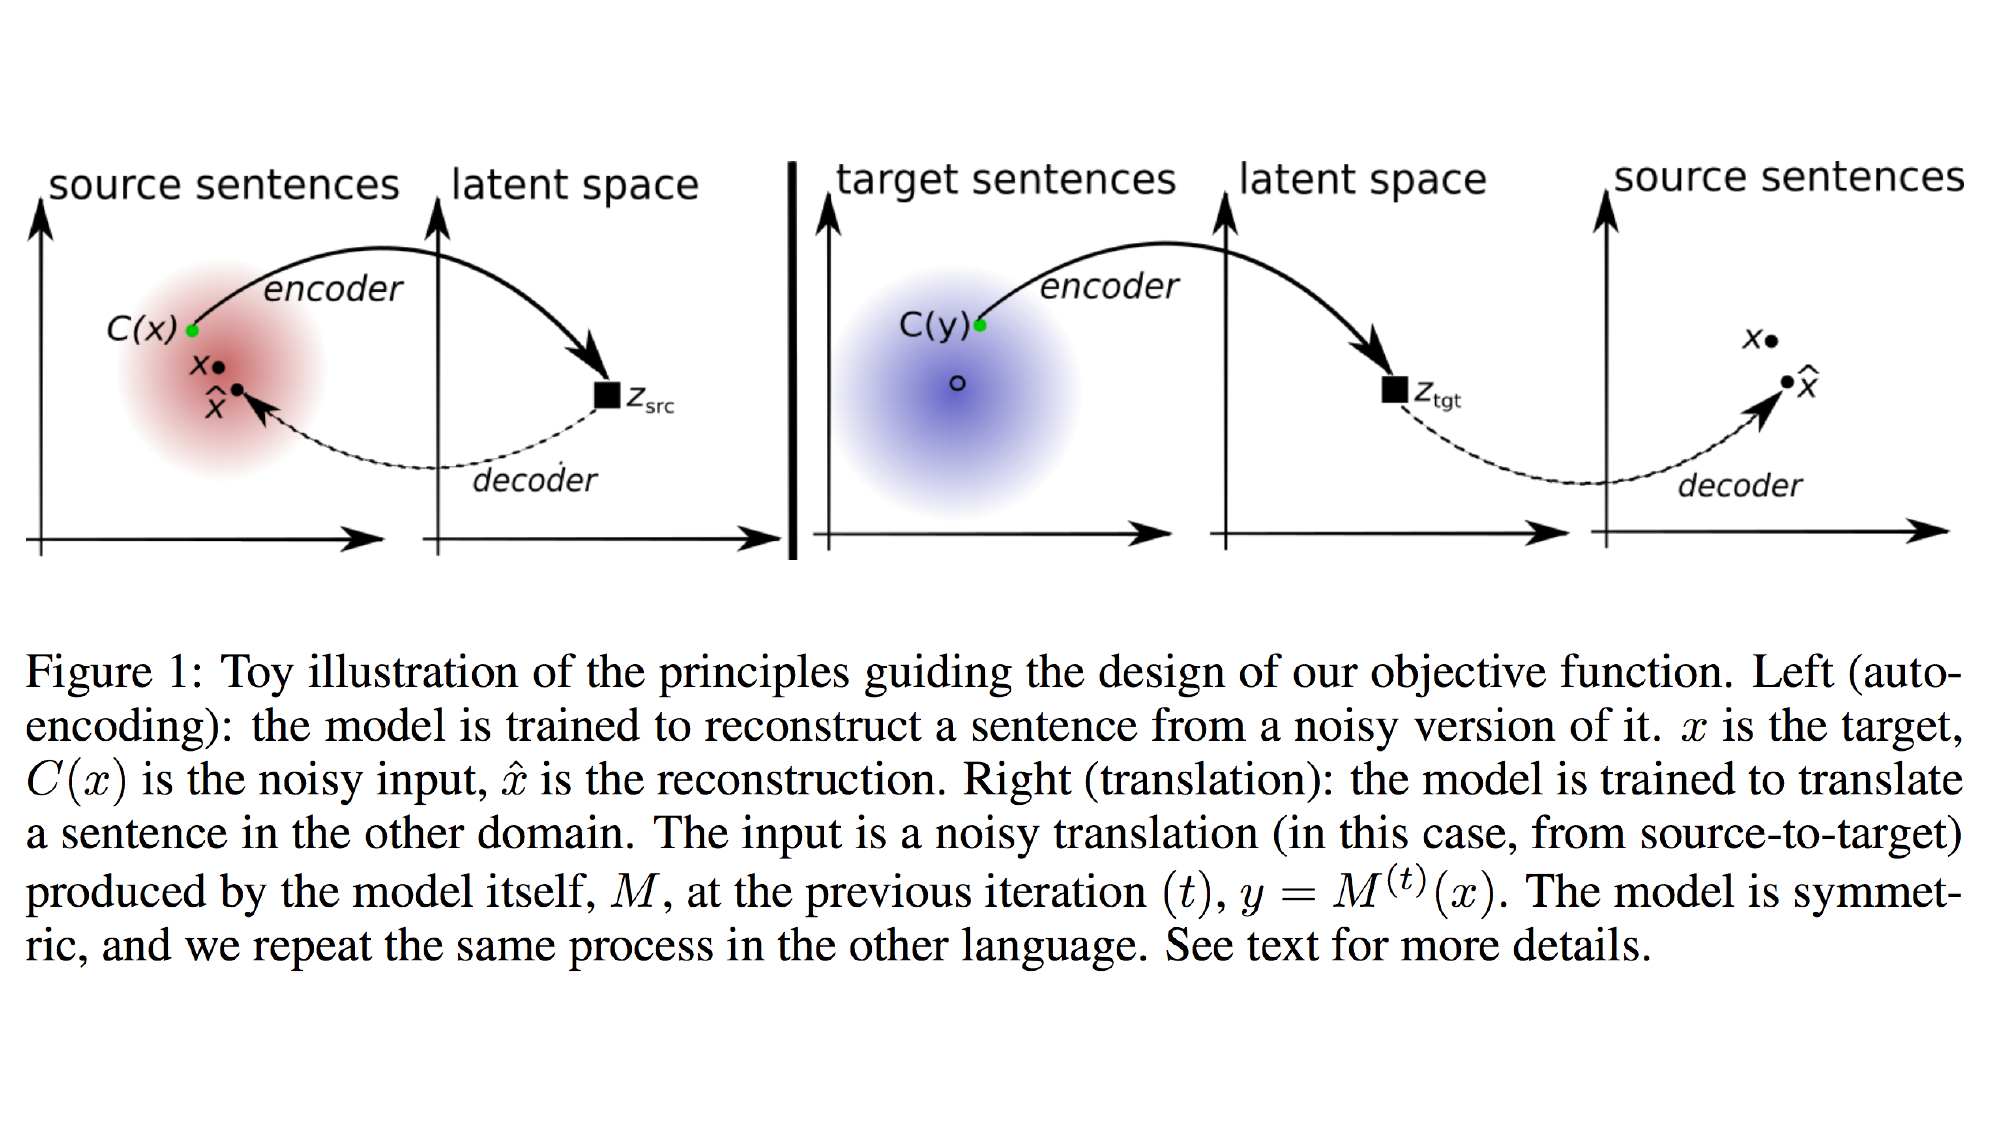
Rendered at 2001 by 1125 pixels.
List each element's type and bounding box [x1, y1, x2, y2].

picture [0, 138, 2000, 987]
